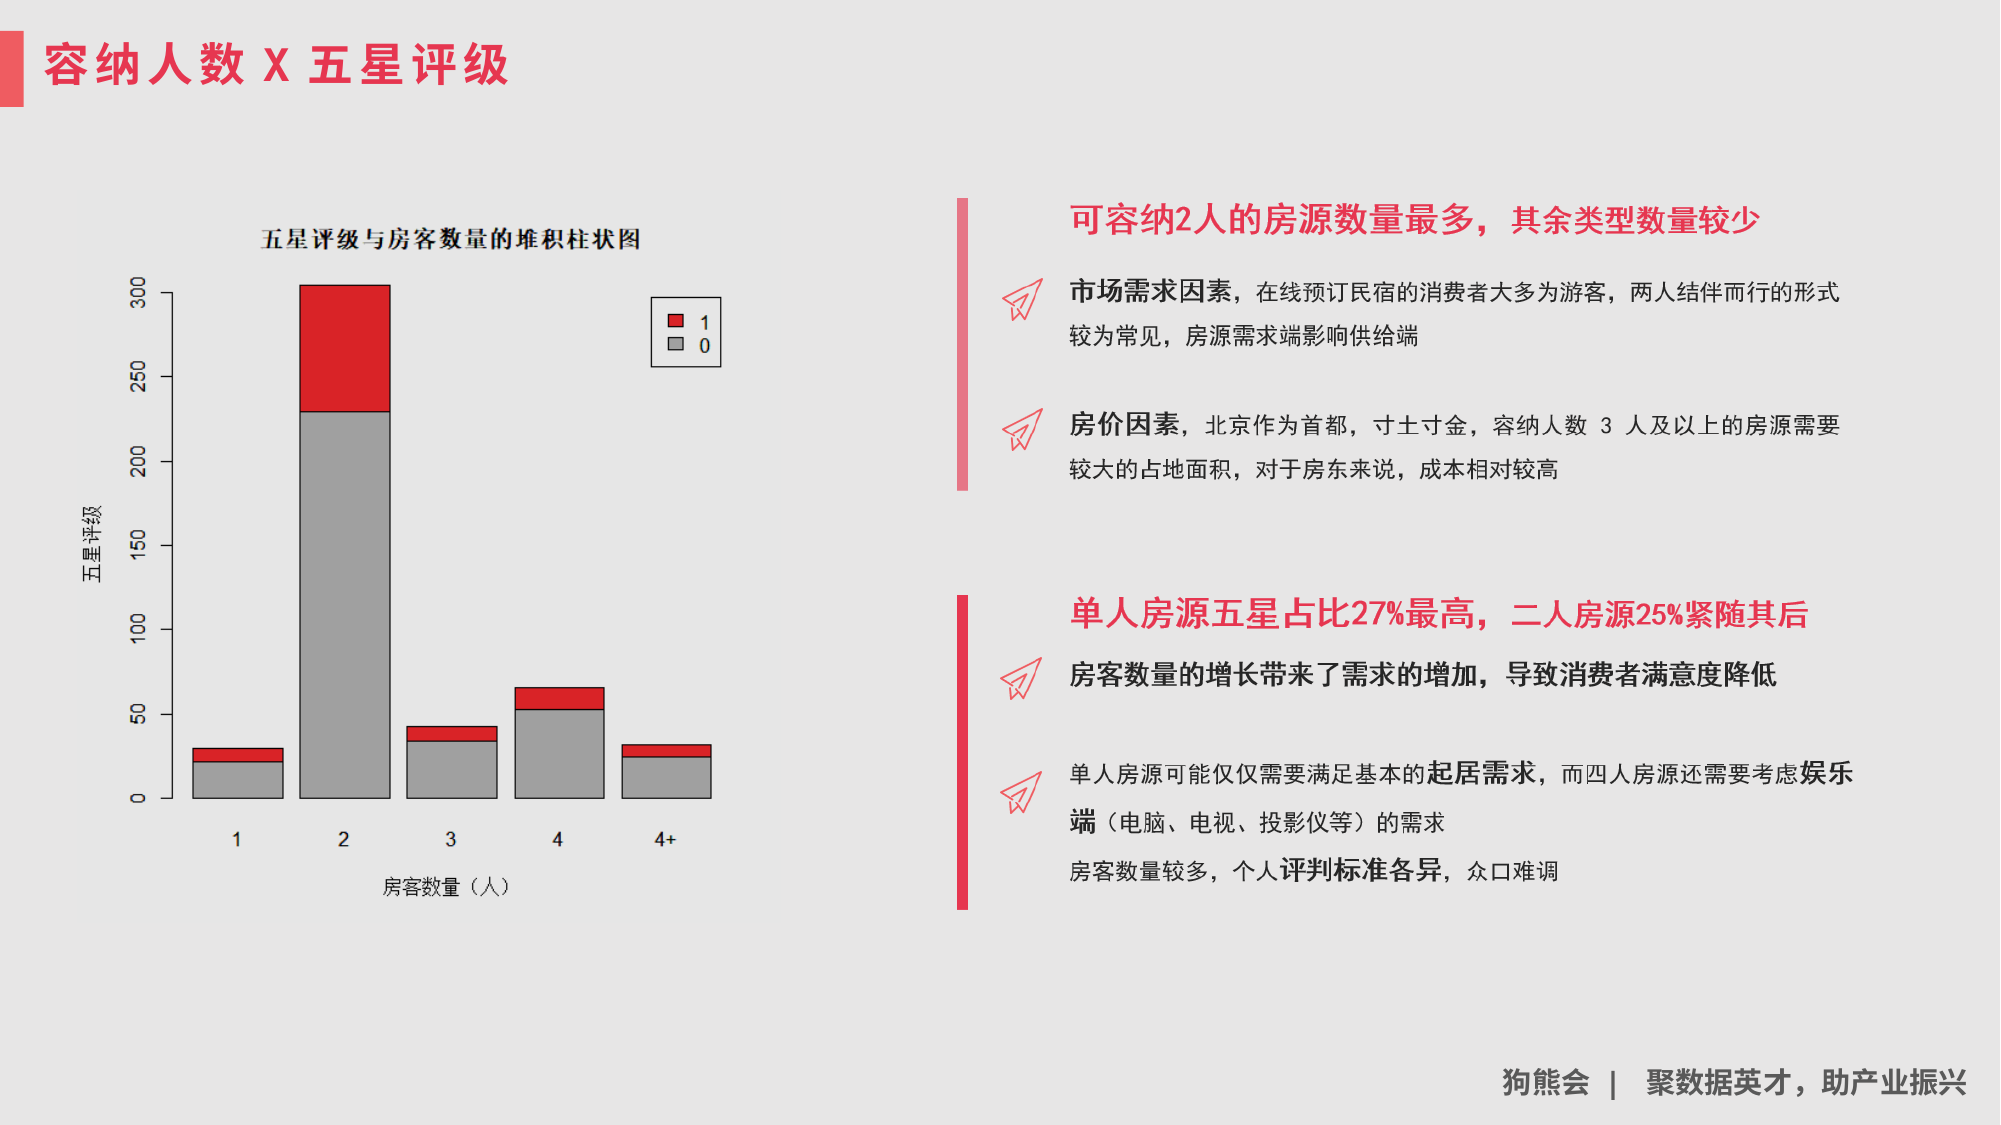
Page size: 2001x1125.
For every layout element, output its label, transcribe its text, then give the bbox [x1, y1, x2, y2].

text_box [0, 30, 24, 107]
picture [77, 190, 781, 923]
text_box 狗熊会 | 聚数据英才，助产业振兴 [1488, 1057, 2000, 1108]
text_box 容纳人数X五星评级 [28, 28, 644, 99]
picture [887, 139, 1919, 950]
